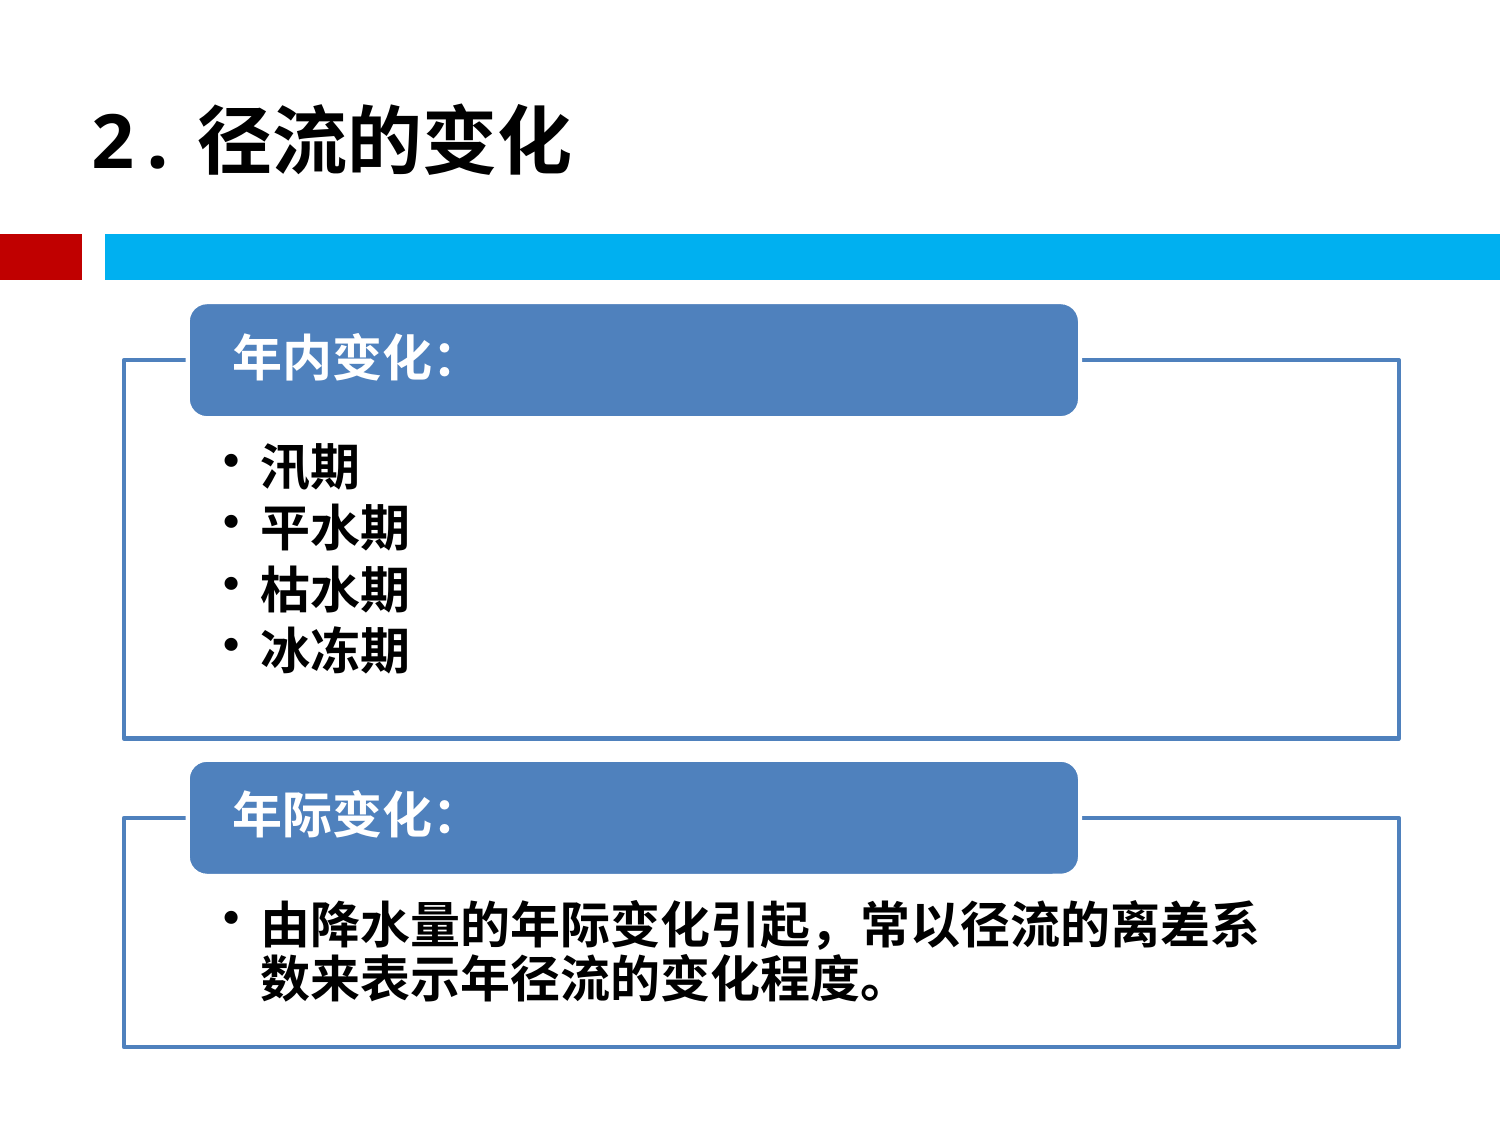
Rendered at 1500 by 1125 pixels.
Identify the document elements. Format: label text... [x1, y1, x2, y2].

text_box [123, 290, 1400, 1059]
title 2.径流的变化 [74, 44, 1426, 233]
